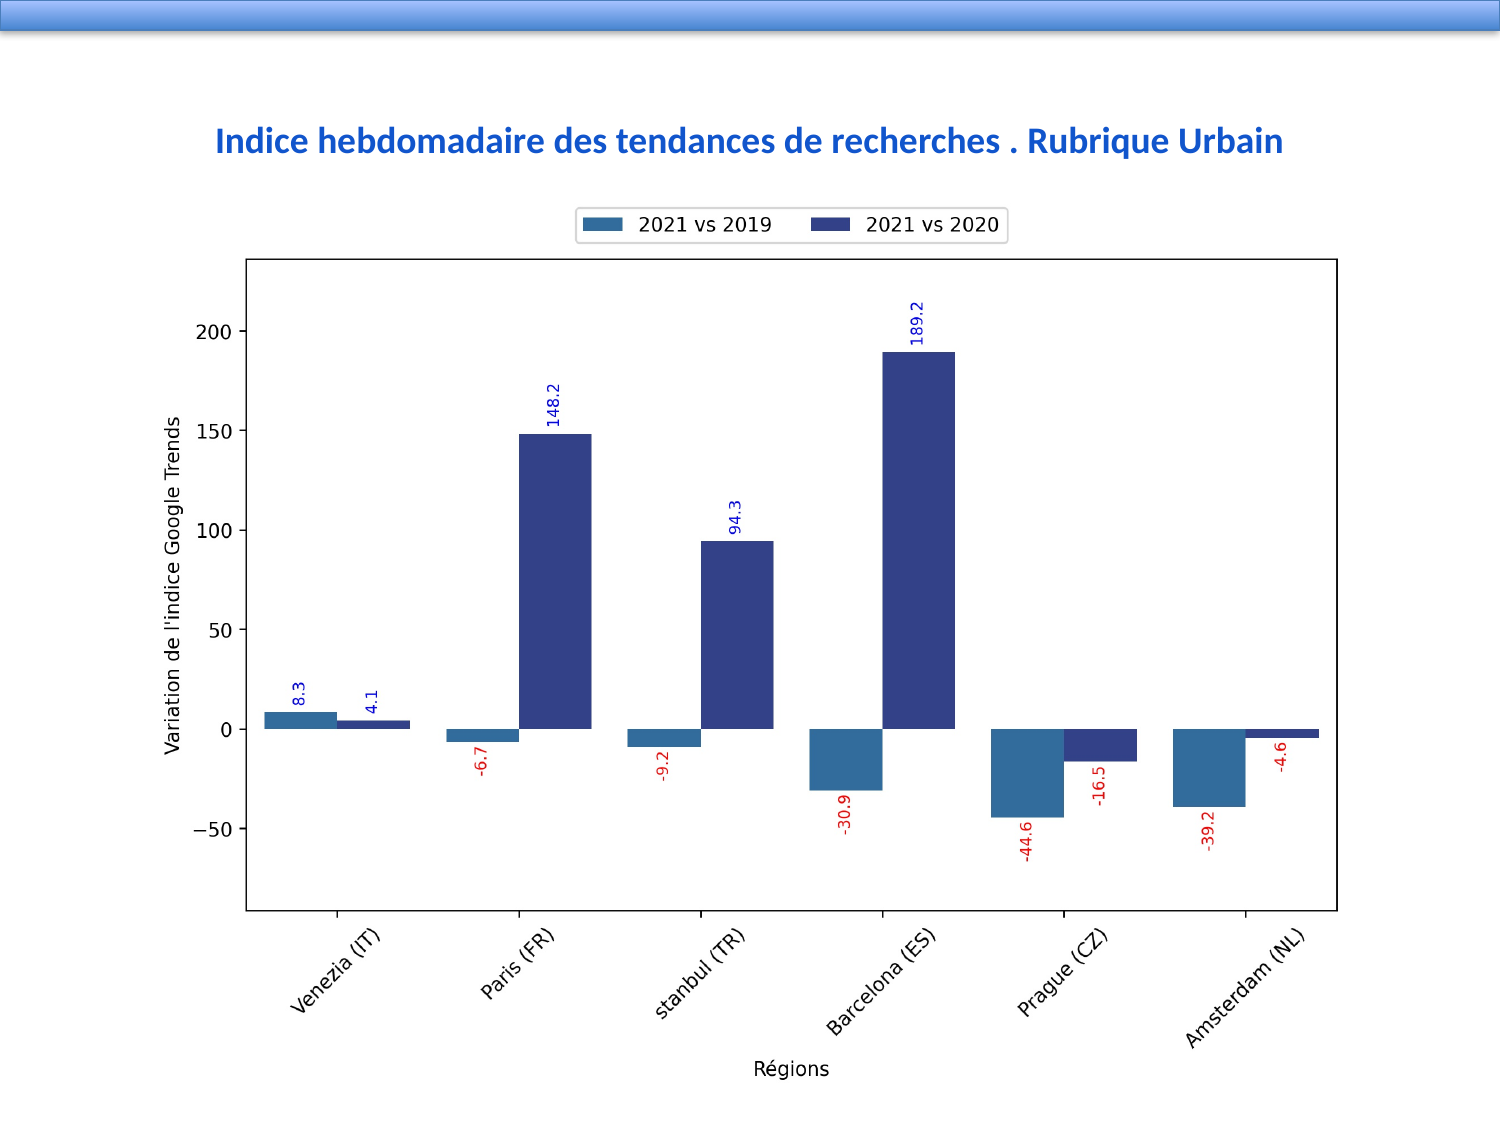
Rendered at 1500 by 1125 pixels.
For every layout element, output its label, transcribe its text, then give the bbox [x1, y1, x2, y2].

title Indice hebdomadaire des tendances de recherches . Rubrique Urbain [75, 45, 1425, 233]
picture [149, 194, 1351, 1093]
text_box [0, 0, 1500, 31]
